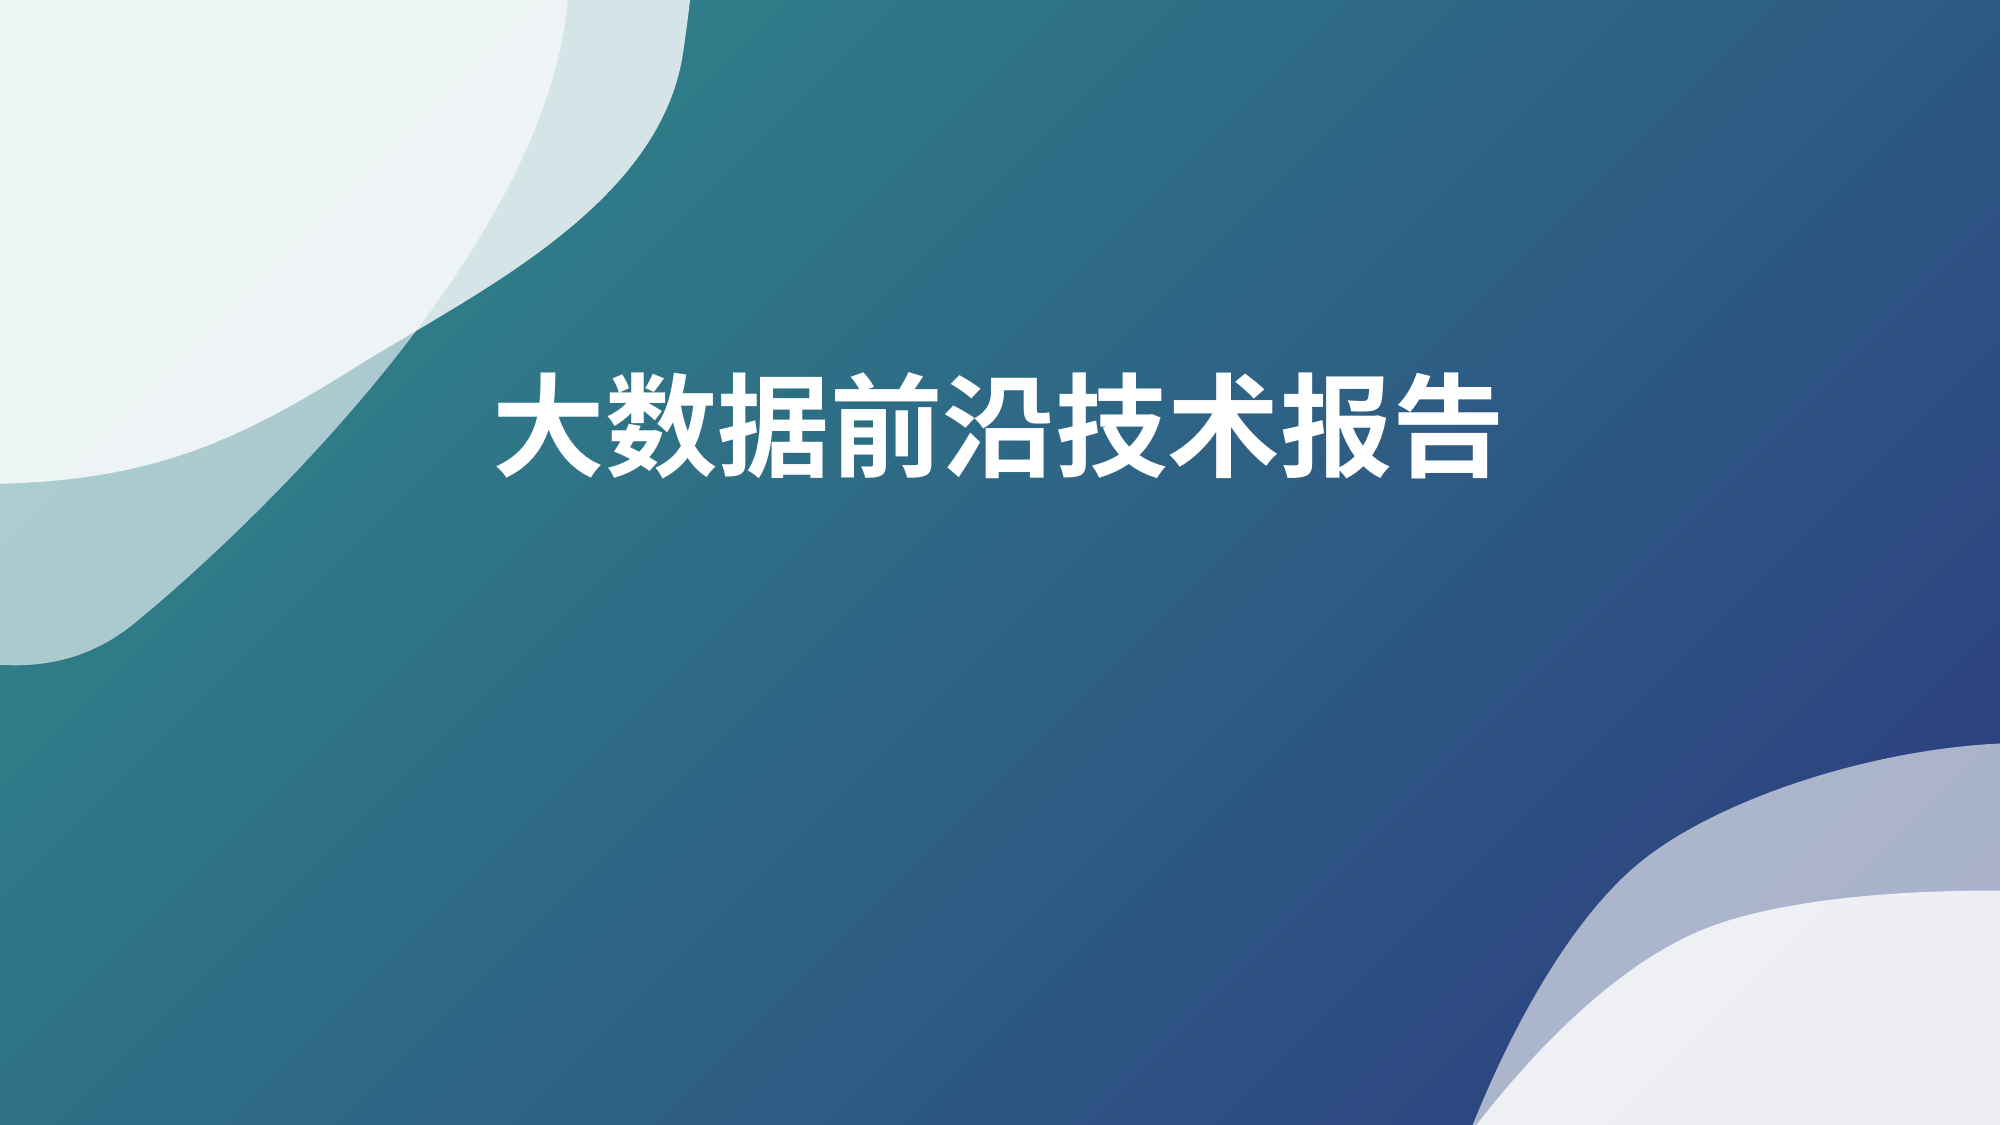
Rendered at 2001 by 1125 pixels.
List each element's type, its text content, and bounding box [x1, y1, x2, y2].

list 大数据前沿技术报告 [478, 349, 1805, 520]
